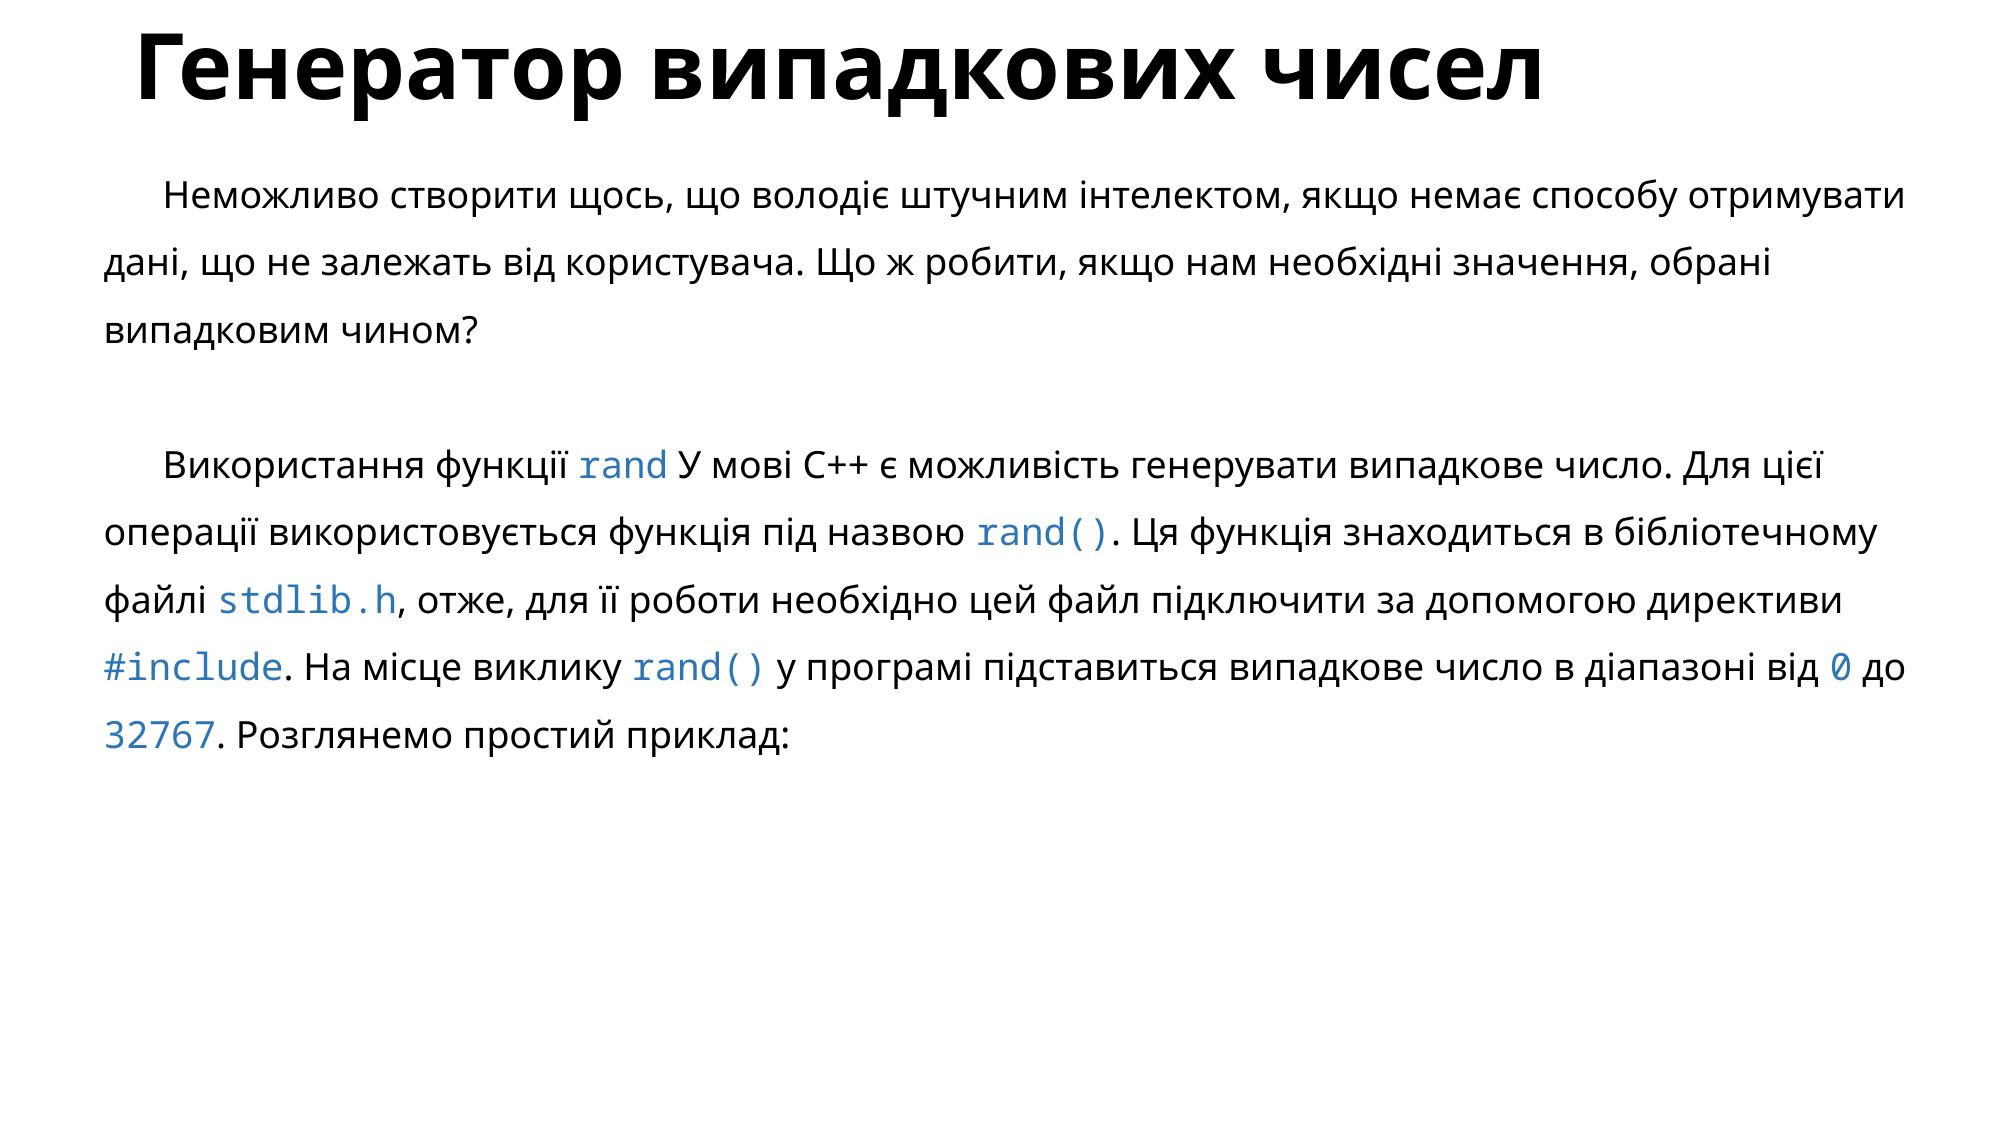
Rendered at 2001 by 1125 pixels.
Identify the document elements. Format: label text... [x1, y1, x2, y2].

title Генератор випадкових чисел [0, 0, 2000, 140]
list Неможливо створити щось, що володіє штучним інтелектом, якщо немає способу отримувати дані, що не залежать від користувача. Що ж робити, якщо нам необхідні значення, обрані випадковим чином? Використання функції rand У мові С++ є можливість генерувати випадкове число. Для цієї операції використовується функція під назвою rand(). Ця функція знаходиться в бібліотечному файлі stdlib.h, отже, для її роботи необхідно цей файл підключити за допомогою директиви #include. На місце виклику rand() у програмі підставиться випадкове число в діапазоні від 0 до 32767. Розглянемо простий приклад: [0, 140, 2000, 1125]
